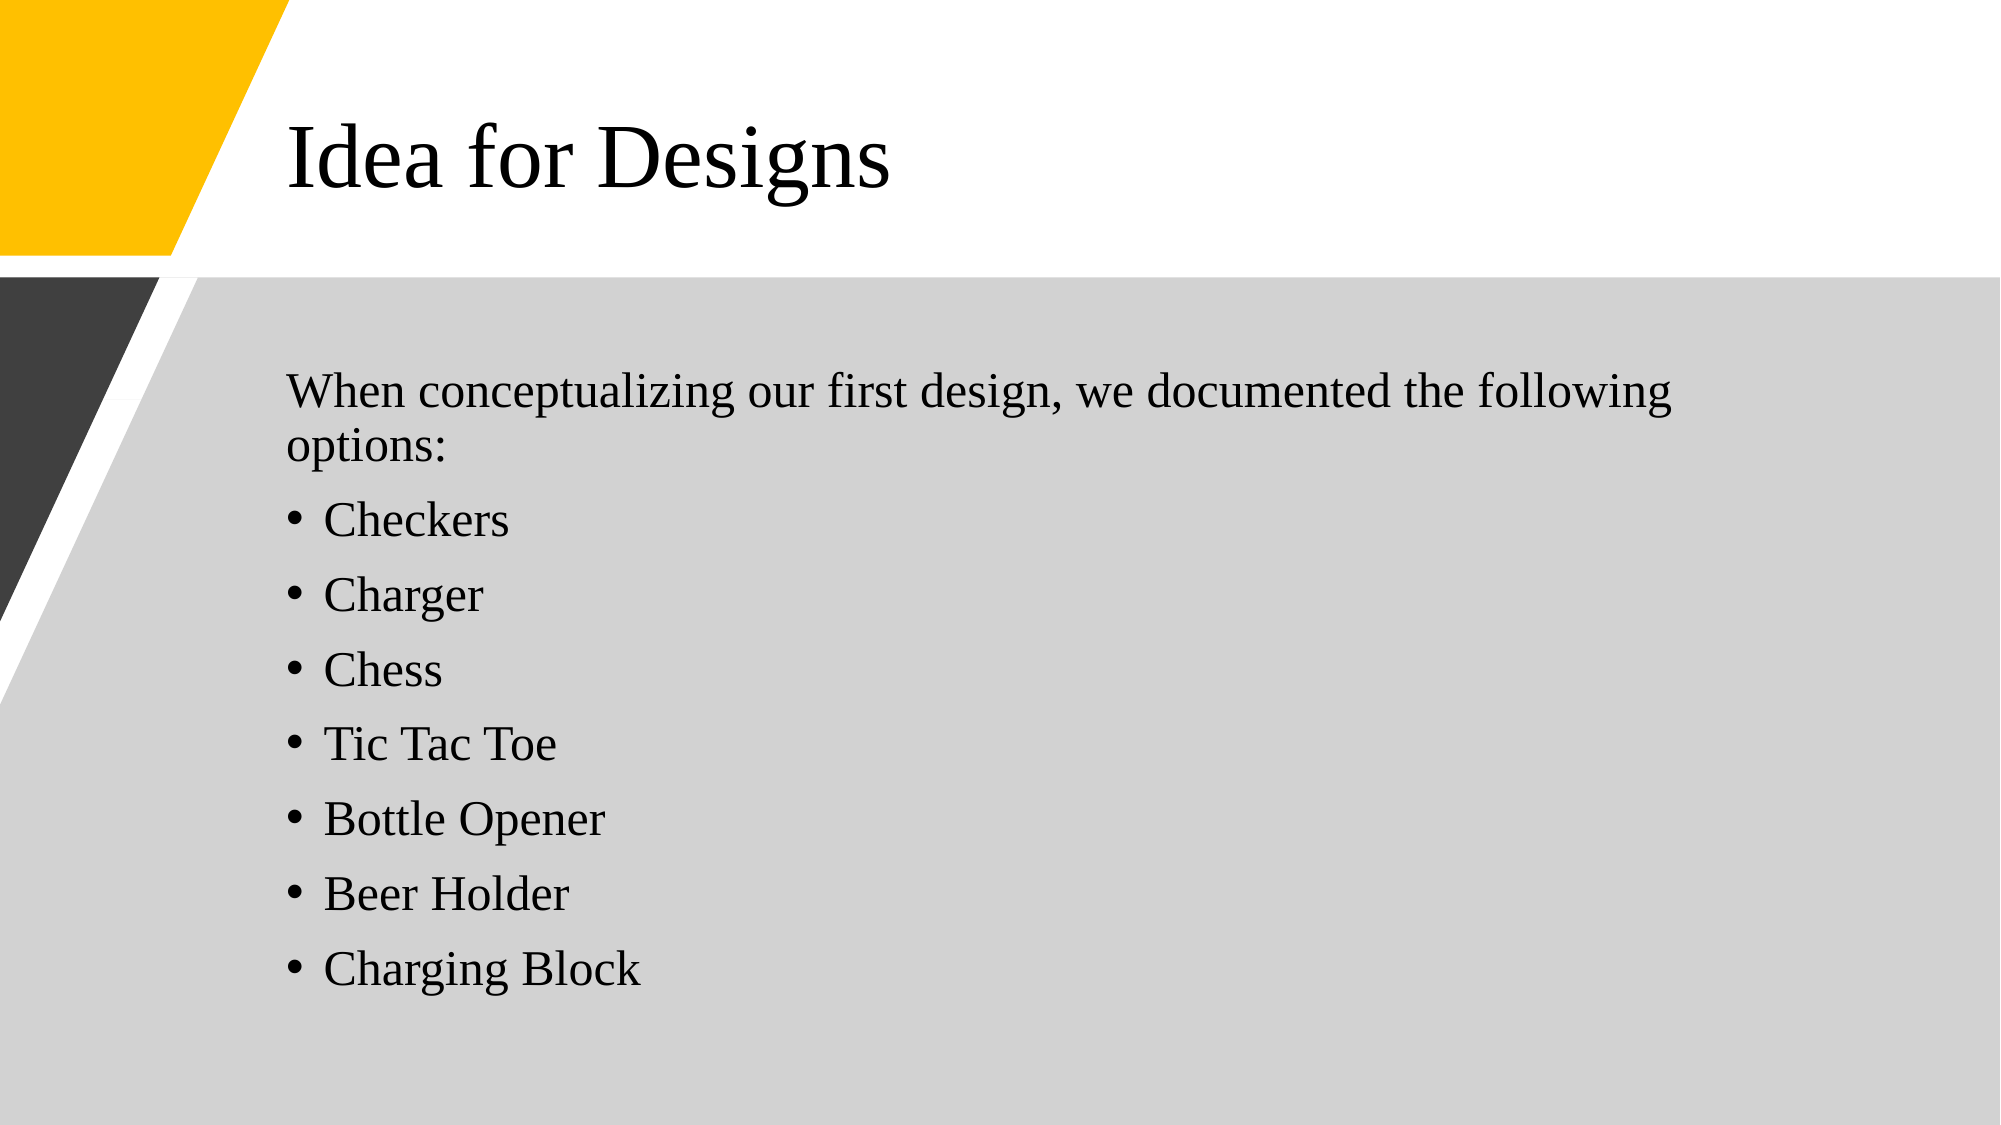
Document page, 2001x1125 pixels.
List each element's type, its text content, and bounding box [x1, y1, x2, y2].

list When conceptualizing our first design, we documented the following options: Checkers Charger Chess Tic Tac Toe Bottle Opener Beer Holder Charging Block [271, 356, 1808, 1020]
text_box [0, 0, 291, 257]
text_box [0, 276, 162, 622]
text_box [0, 276, 2000, 1125]
title Idea for Designs [271, 60, 1808, 255]
